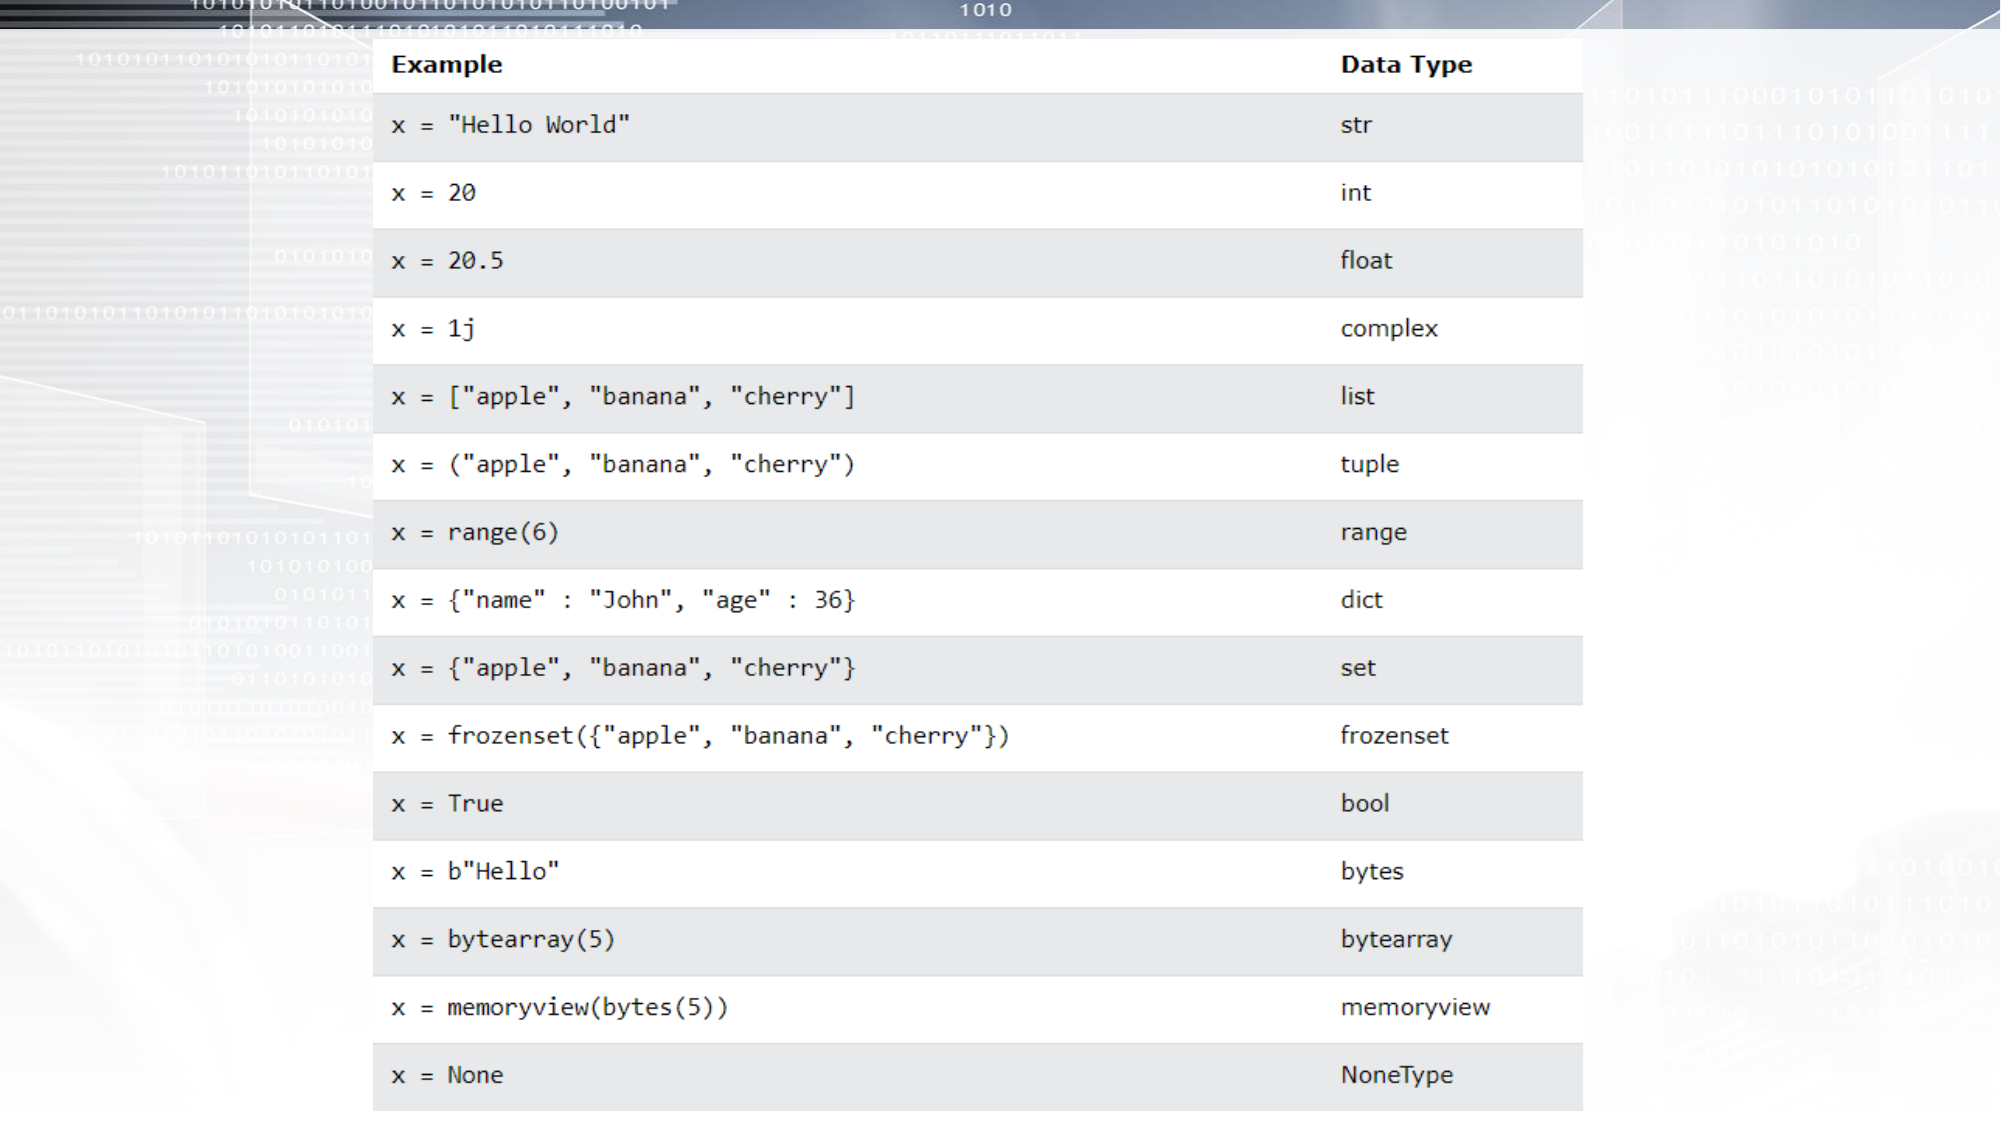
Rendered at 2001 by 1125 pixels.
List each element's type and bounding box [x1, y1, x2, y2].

list [373, 39, 1584, 1111]
picture [0, 0, 2001, 1125]
